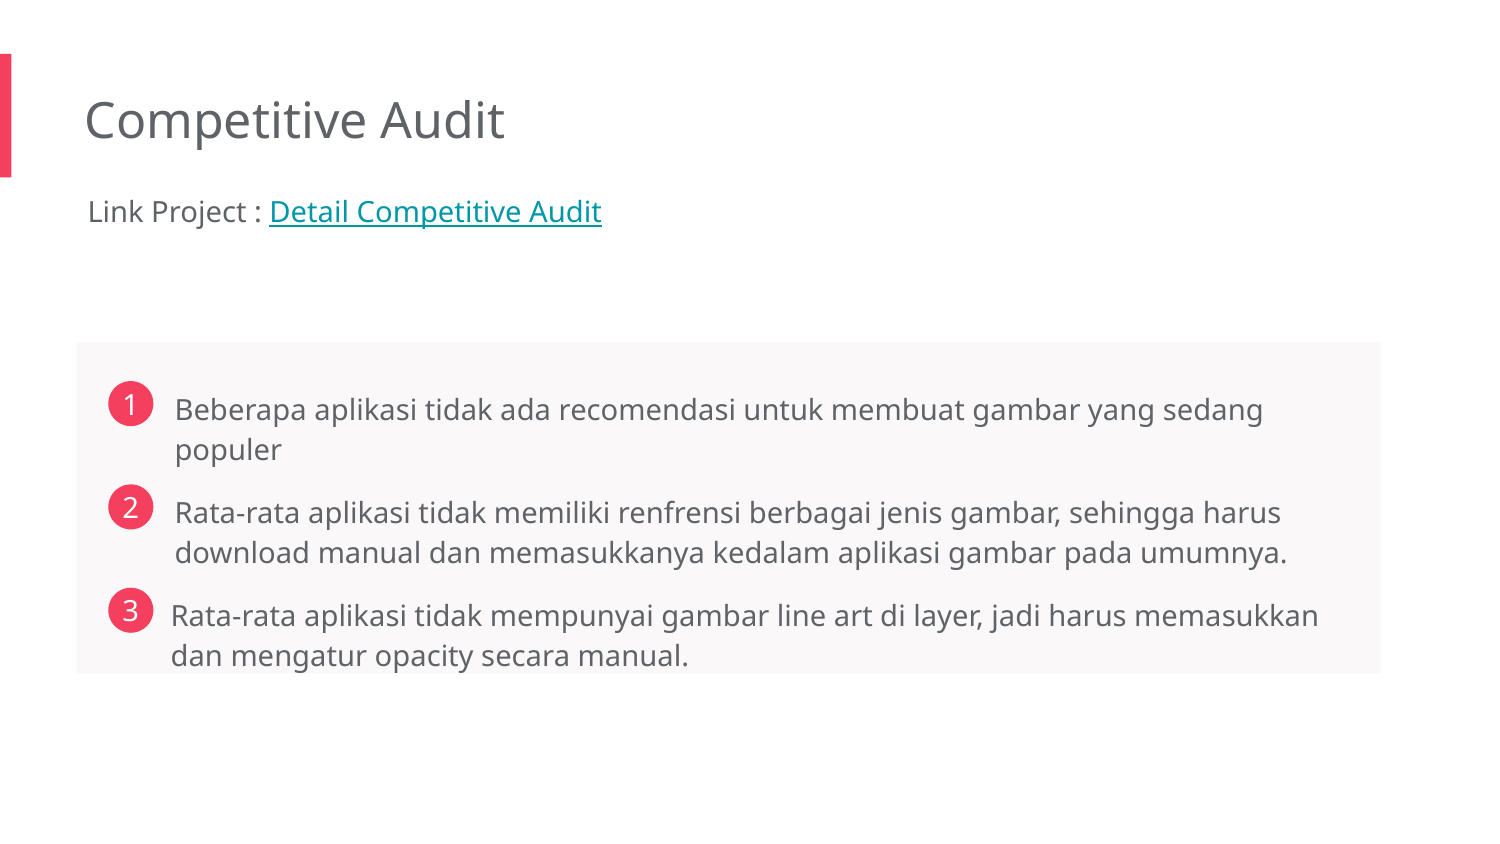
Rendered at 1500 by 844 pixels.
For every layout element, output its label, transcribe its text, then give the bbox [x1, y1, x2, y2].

text_box 2 [108, 484, 154, 530]
text_box [76, 341, 1381, 674]
text_box Beberapa aplikasi tidak ada recomendasi untuk membuat gambar yang sedang populer [159, 370, 1347, 474]
text_box 1 [108, 381, 154, 427]
text_box Rata-rata aplikasi tidak mempunyai gambar line art di layer, jadi harus memasukkan dan mengatur opacity secara manual. [155, 577, 1351, 688]
text_box Rata-rata aplikasi tidak memiliki renfrensi berbagai jenis gambar, sehingga harus download manual dan memasukkanya kedalam aplikasi gambar pada umumnya. [159, 474, 1367, 585]
text_box Competitive Audit [84, 73, 1087, 164]
text_box 3 [108, 587, 154, 633]
text_box Link Project : Detail Competitive Audit [87, 172, 1379, 248]
